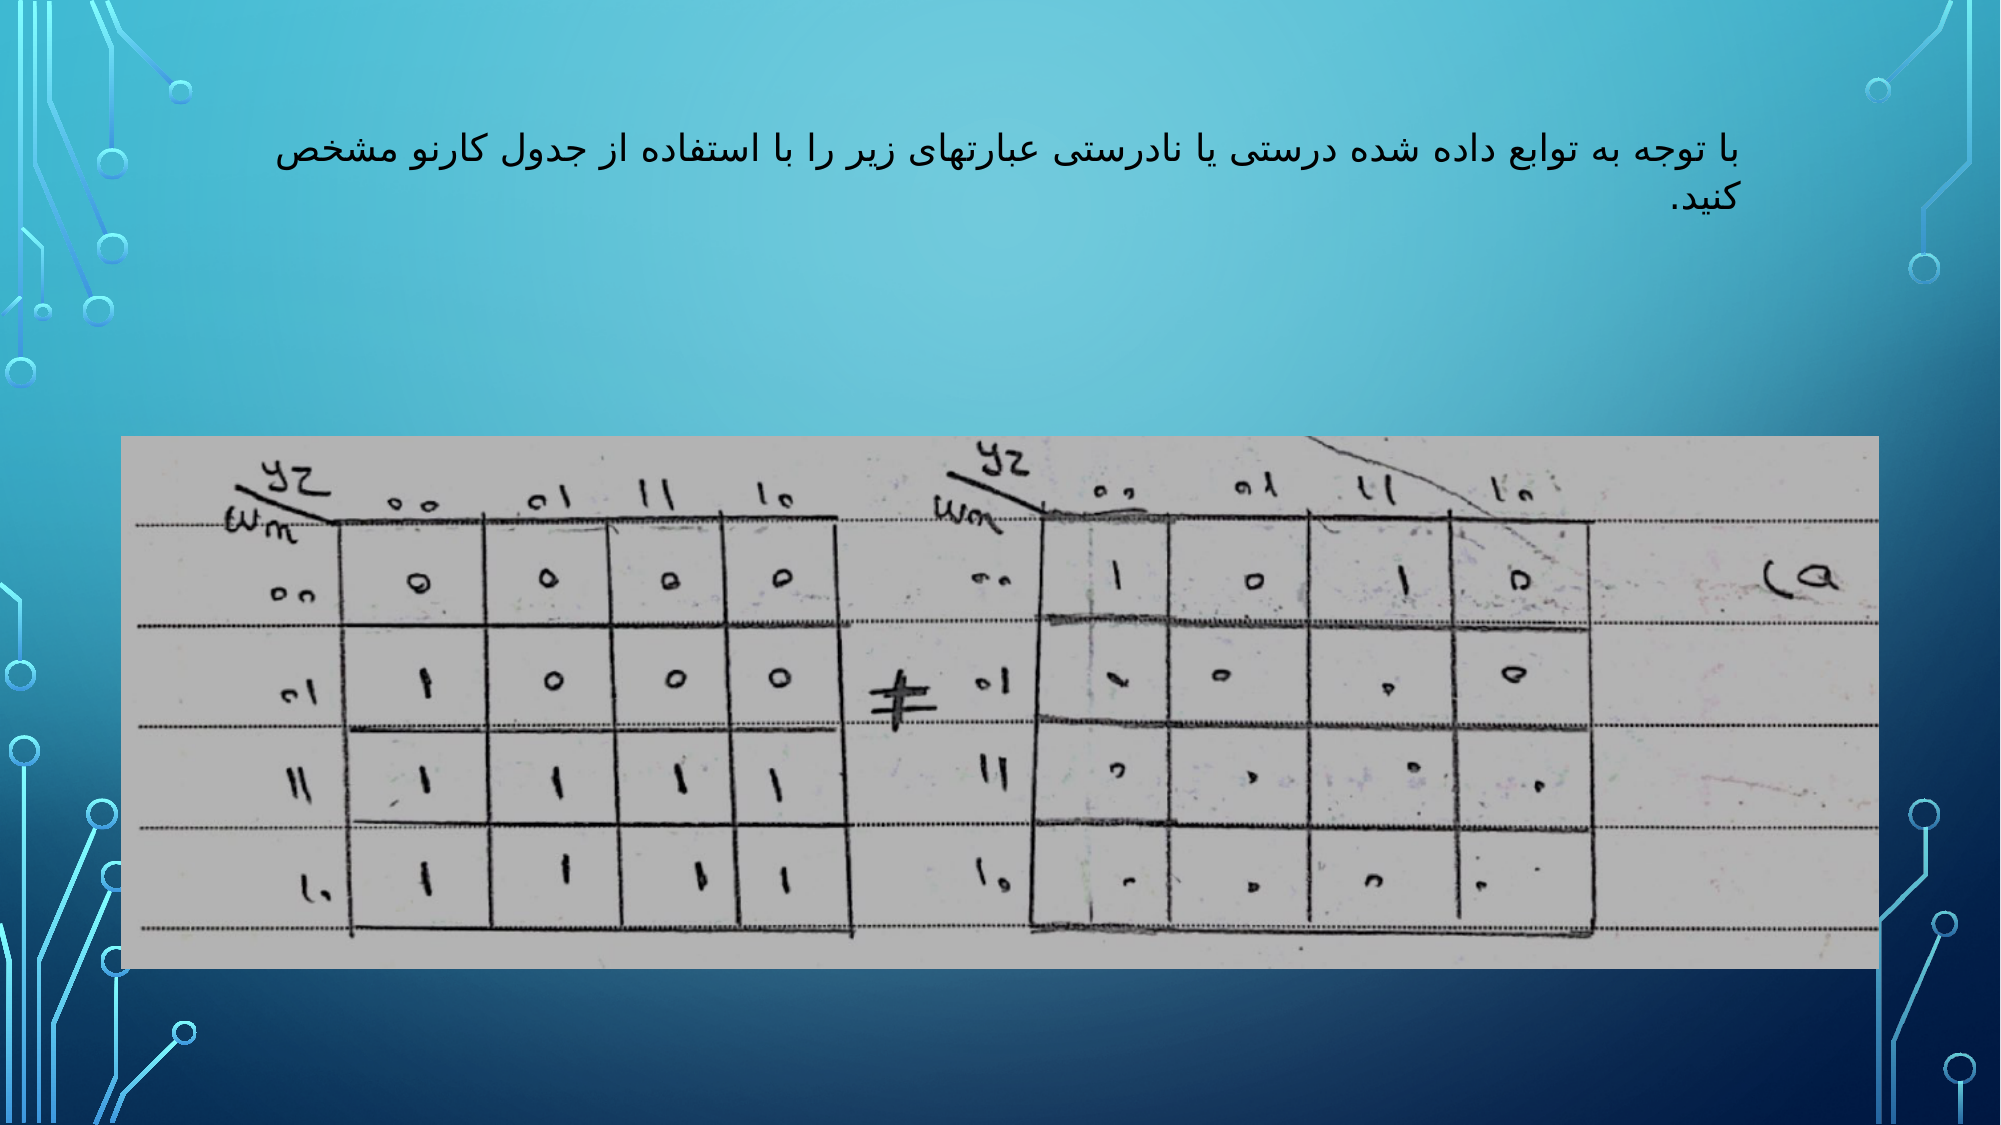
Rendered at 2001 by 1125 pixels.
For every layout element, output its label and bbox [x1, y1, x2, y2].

list [121, 436, 1879, 969]
